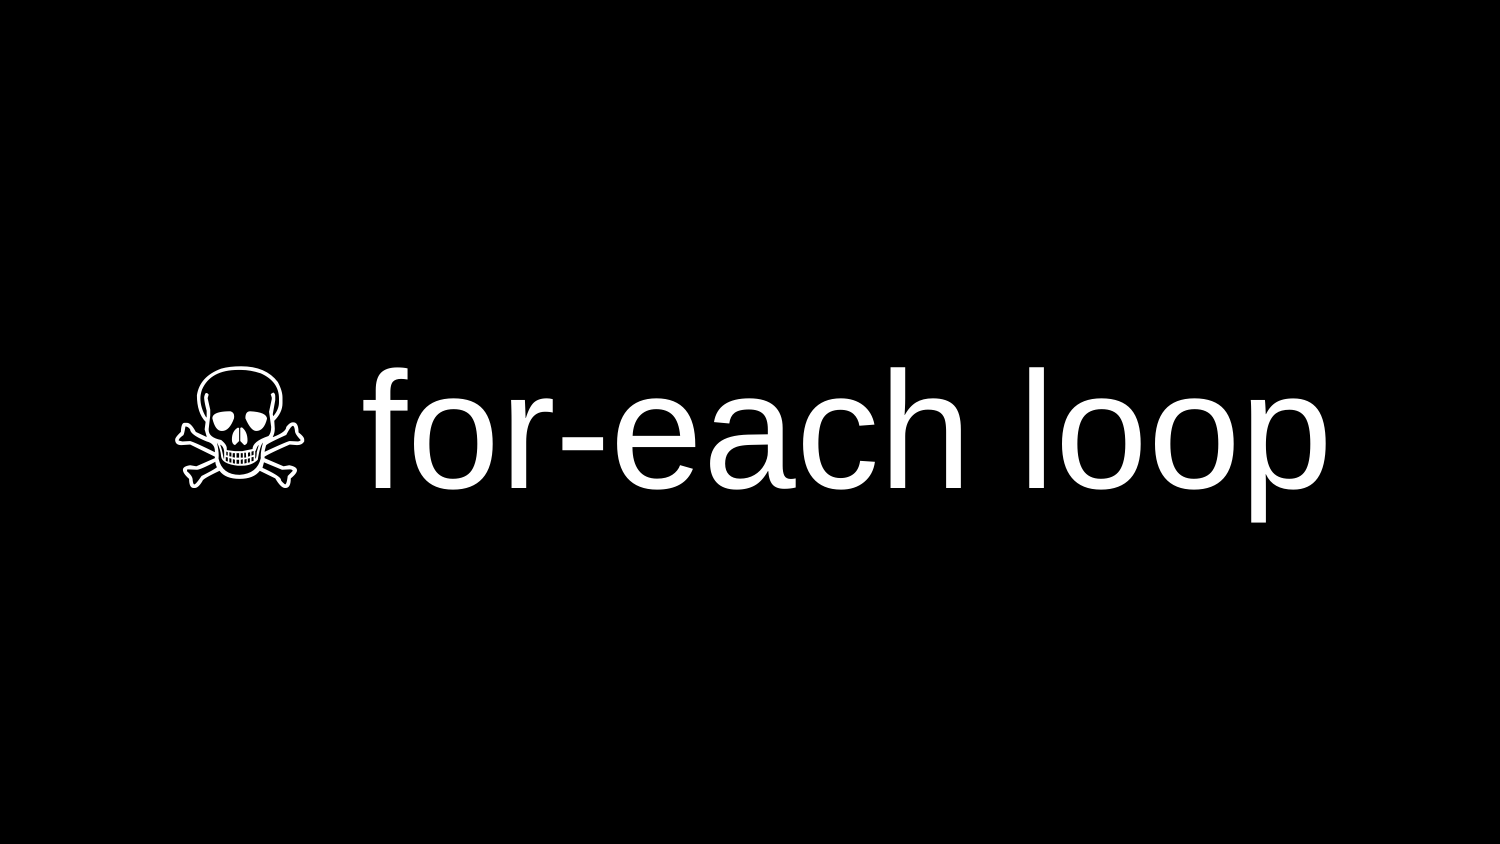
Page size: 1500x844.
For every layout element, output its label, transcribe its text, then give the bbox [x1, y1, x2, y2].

title ☠️ for-each loop [75, 351, 1425, 493]
